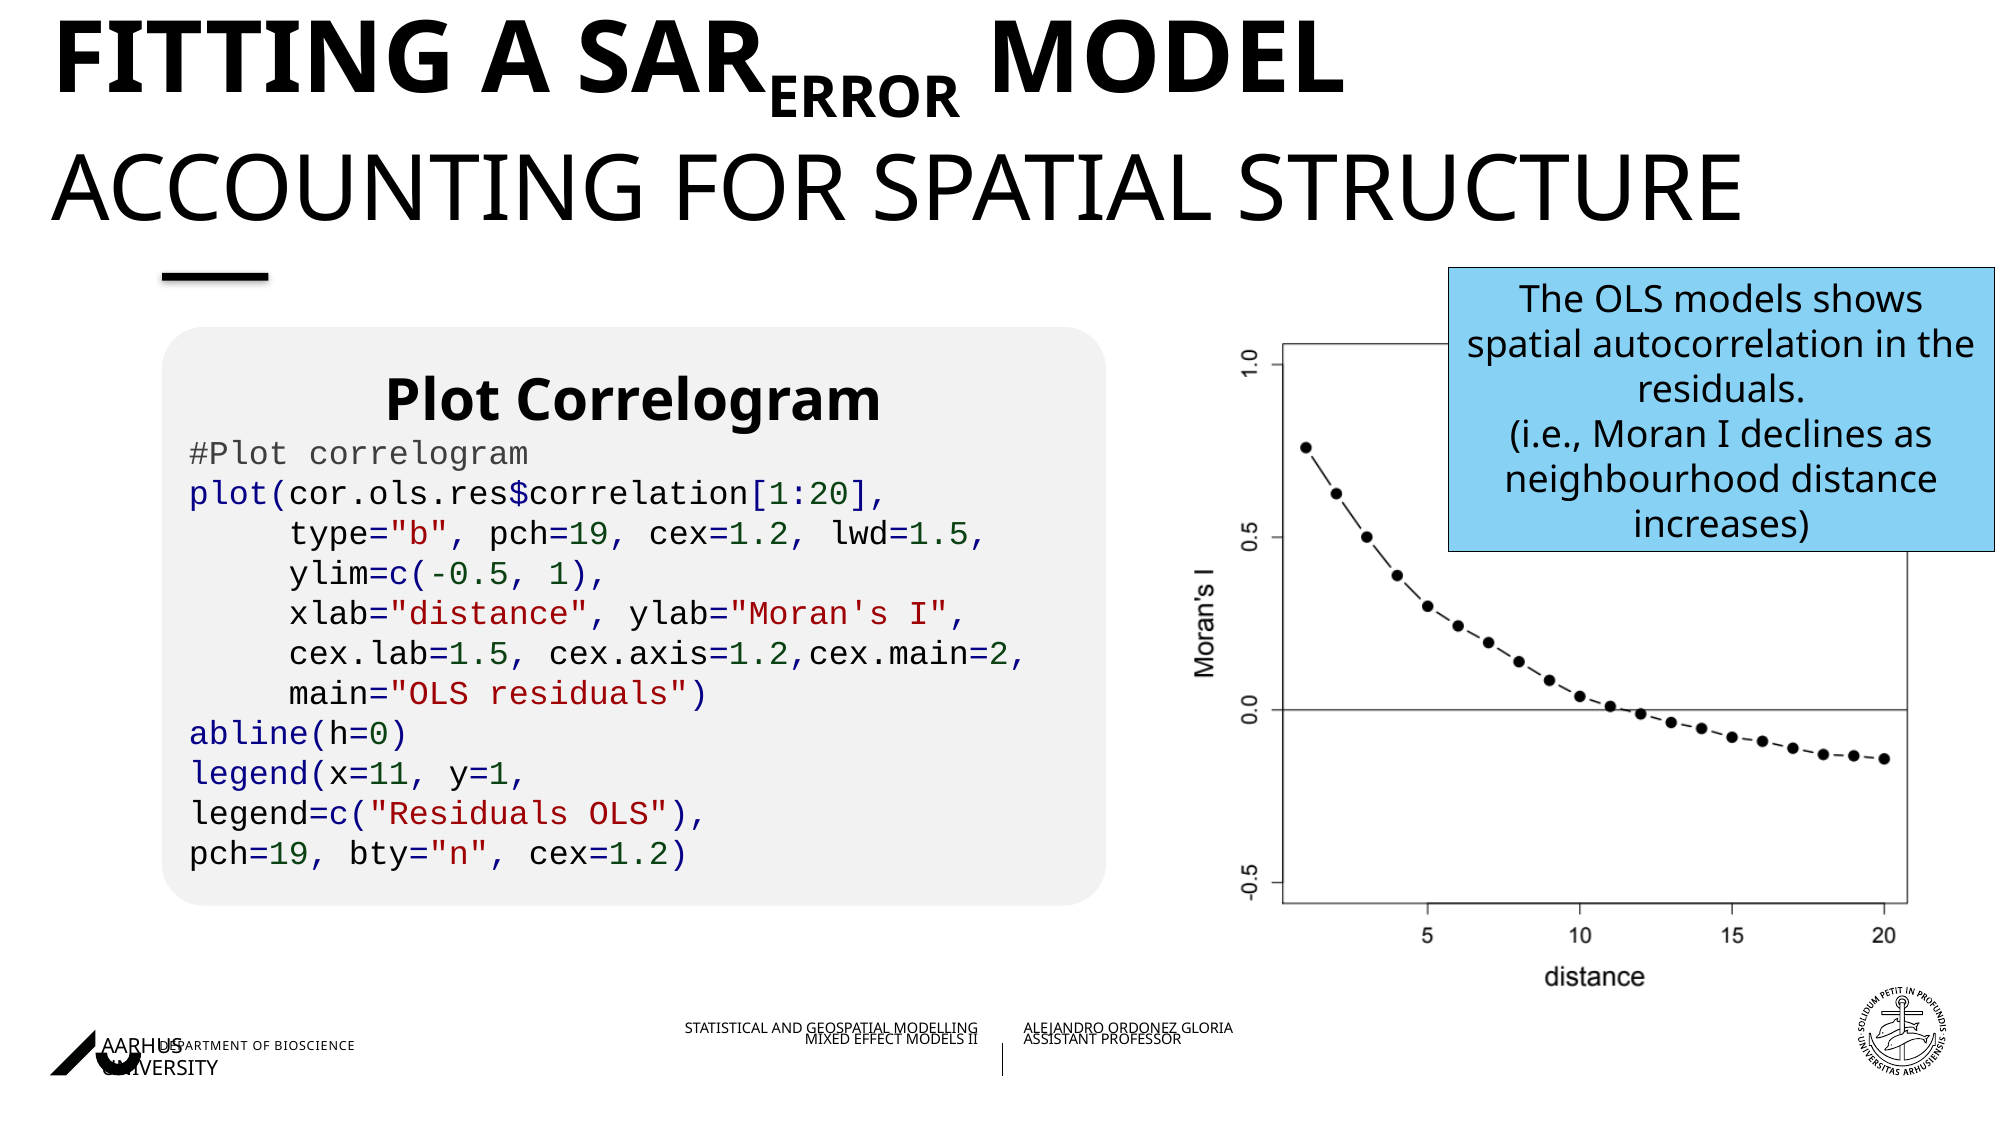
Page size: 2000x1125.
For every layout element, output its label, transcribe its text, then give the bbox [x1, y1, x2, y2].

title Fitting a SARerror model accounting for spatial structure [51, 24, 1948, 240]
text_box The OLS models shows spatial autocorrelation in the residuals. (i.e., Moran I declines as neighbourhood distance increases) [1955, 267, 1995, 552]
text_box Plot Correlogram #Plot correlogram plot(cor.ols.res$correlation[1:20], type="b", pch=19, cex=1.2, lwd=1.5, ylim=c(-0.5, 1), xlab="distance", ylab="Moran's I", cex.lab=1.5, cex.axis=1.2,cex.main=2, main="OLS residuals") abline(h=0) legend(x=11, y=1, legend=c("Residuals OLS"), pch=19, bty="n", cex=1.2) [159, 324, 1109, 908]
picture [1194, 255, 1951, 1012]
